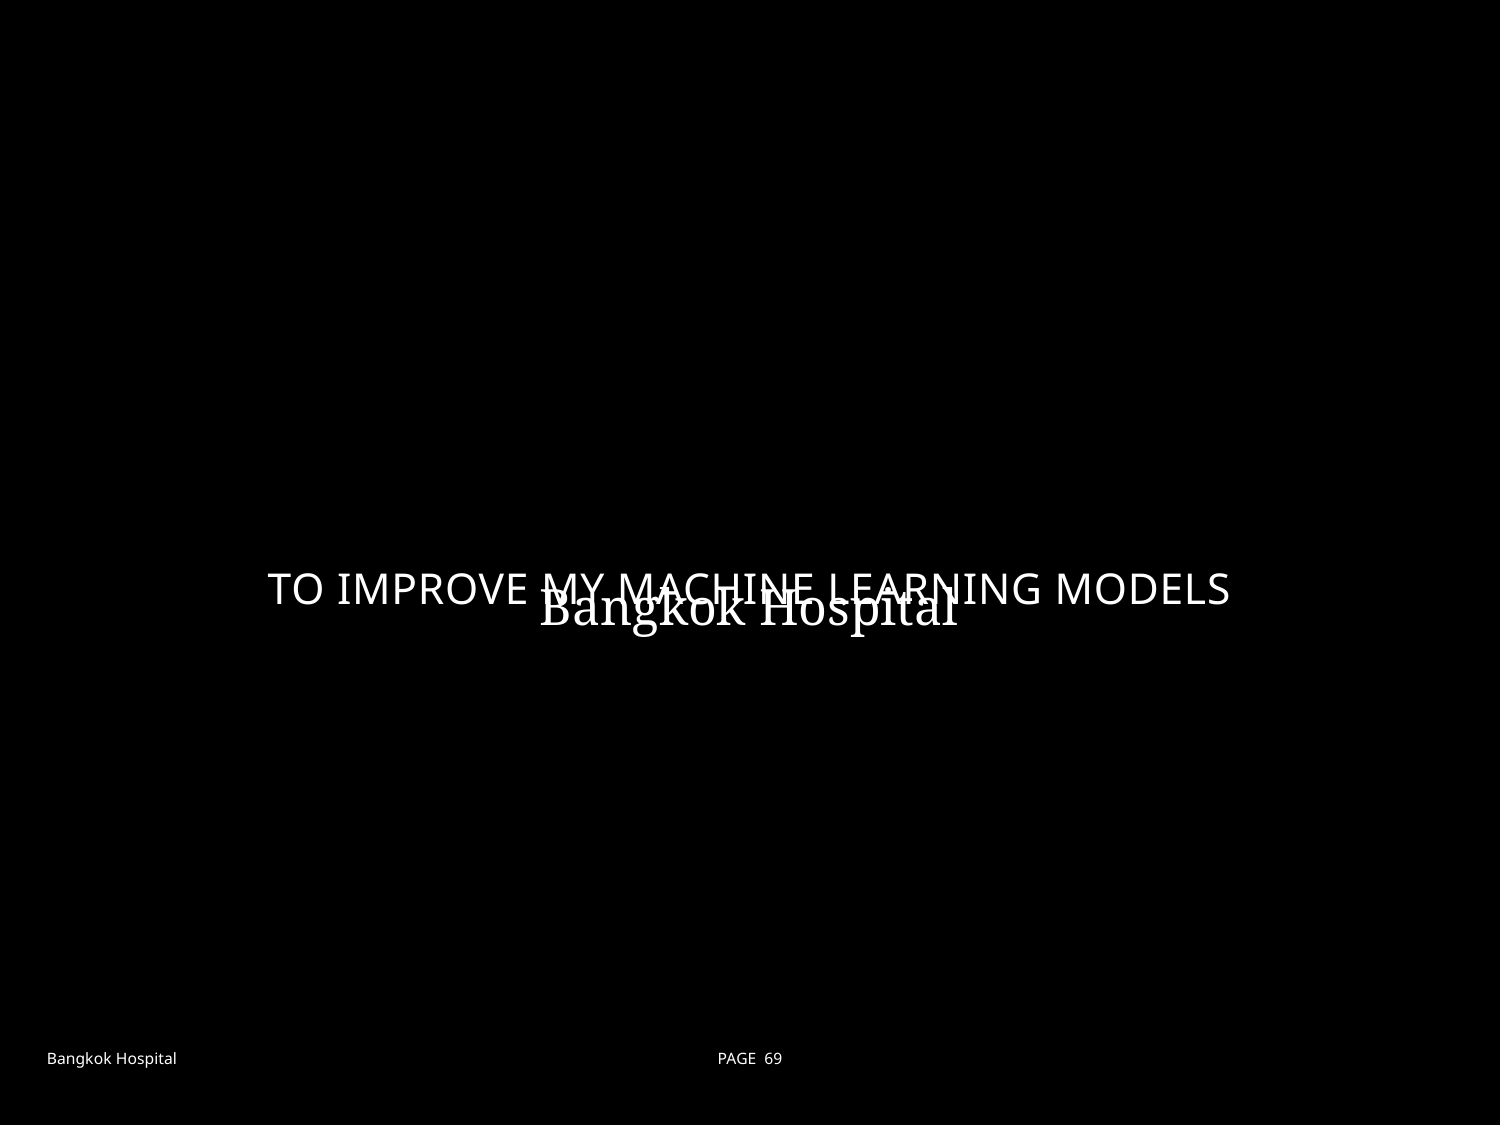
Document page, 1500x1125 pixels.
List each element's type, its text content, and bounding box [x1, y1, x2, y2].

title to improve my Machine Learning models [38, 562, 1462, 735]
slide_number PAGE 69 [687, 1039, 813, 1081]
footer Bangkok Hospital [31, 1039, 675, 1081]
